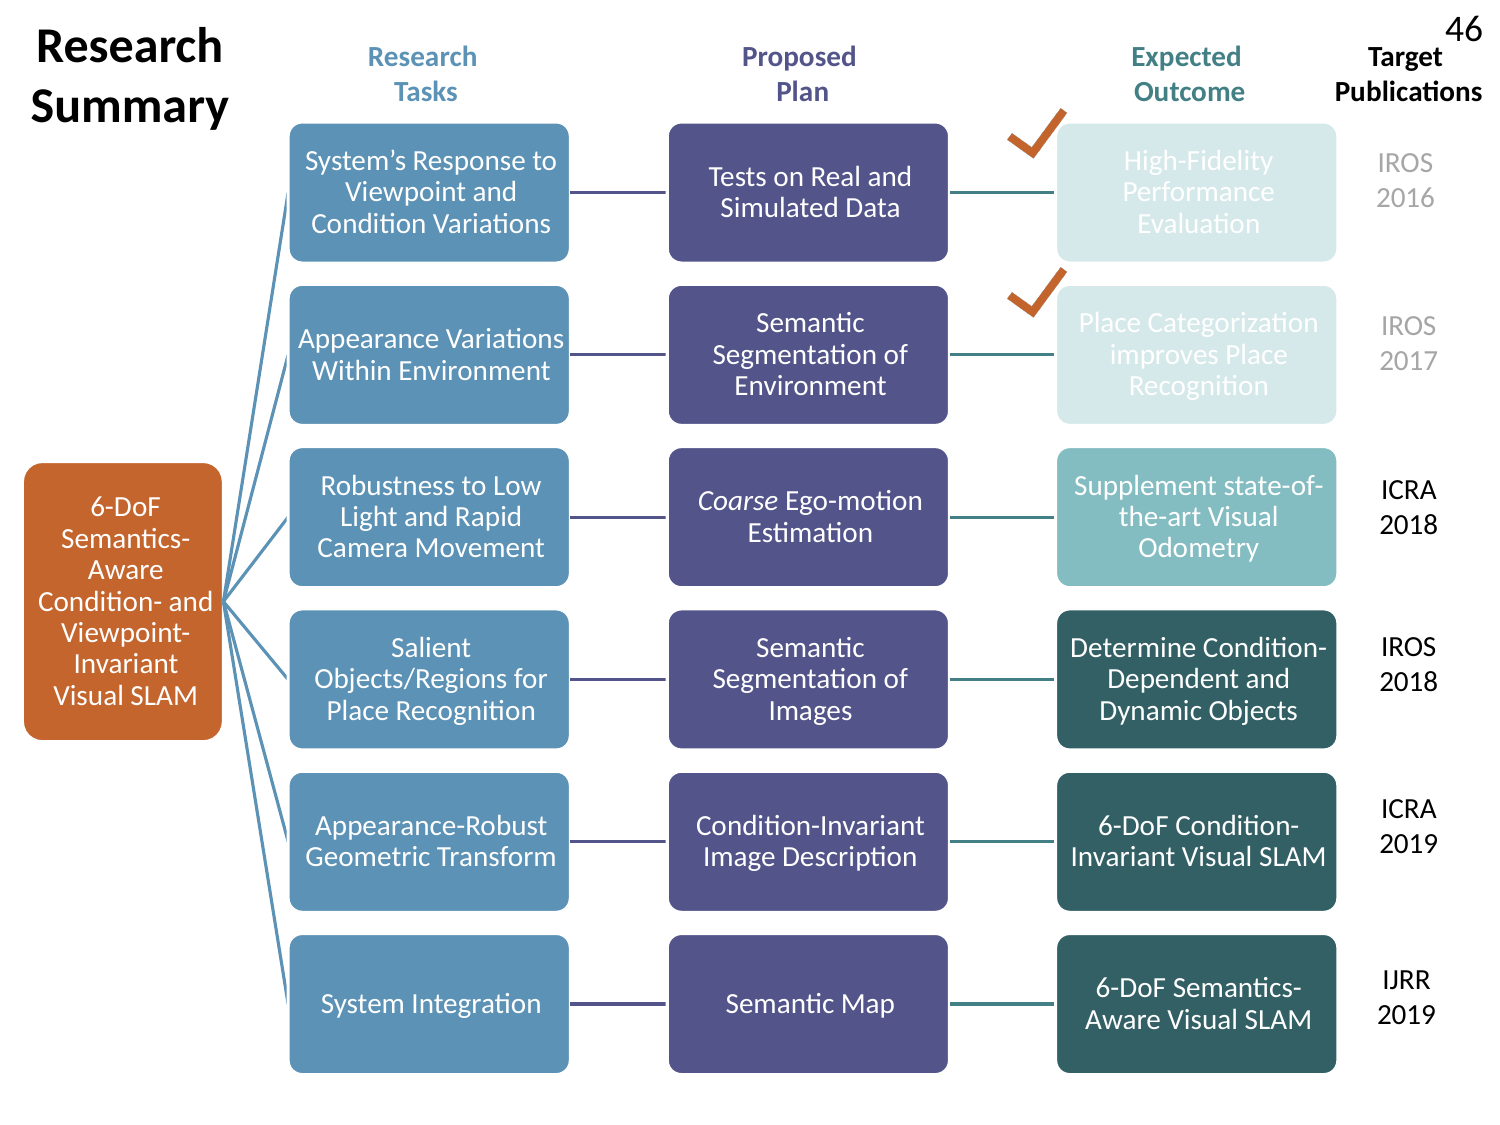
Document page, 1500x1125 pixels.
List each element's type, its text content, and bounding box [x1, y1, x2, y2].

slide_number 46 [1372, 0, 1498, 30]
text_box ICRA 2018 [1392, 463, 1468, 548]
text_box ICRA 2019 [1392, 781, 1468, 867]
text_box Research Tasks [323, 30, 529, 64]
text_box IROS 2018 [1392, 619, 1468, 705]
text_box IJRR 2019 [1392, 953, 1466, 1038]
picture [1005, 260, 1073, 327]
picture [1005, 101, 1073, 168]
text_box IROS 2017 [1392, 298, 1468, 384]
text_box IROS 2016 [1392, 136, 1465, 221]
text_box Expected Outcome [1080, 30, 1300, 64]
text_box Research Summary [0, 5, 260, 64]
text_box Target Publications [1302, 30, 1500, 115]
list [0, 65, 1389, 1125]
text_box Proposed Plan [693, 30, 912, 64]
